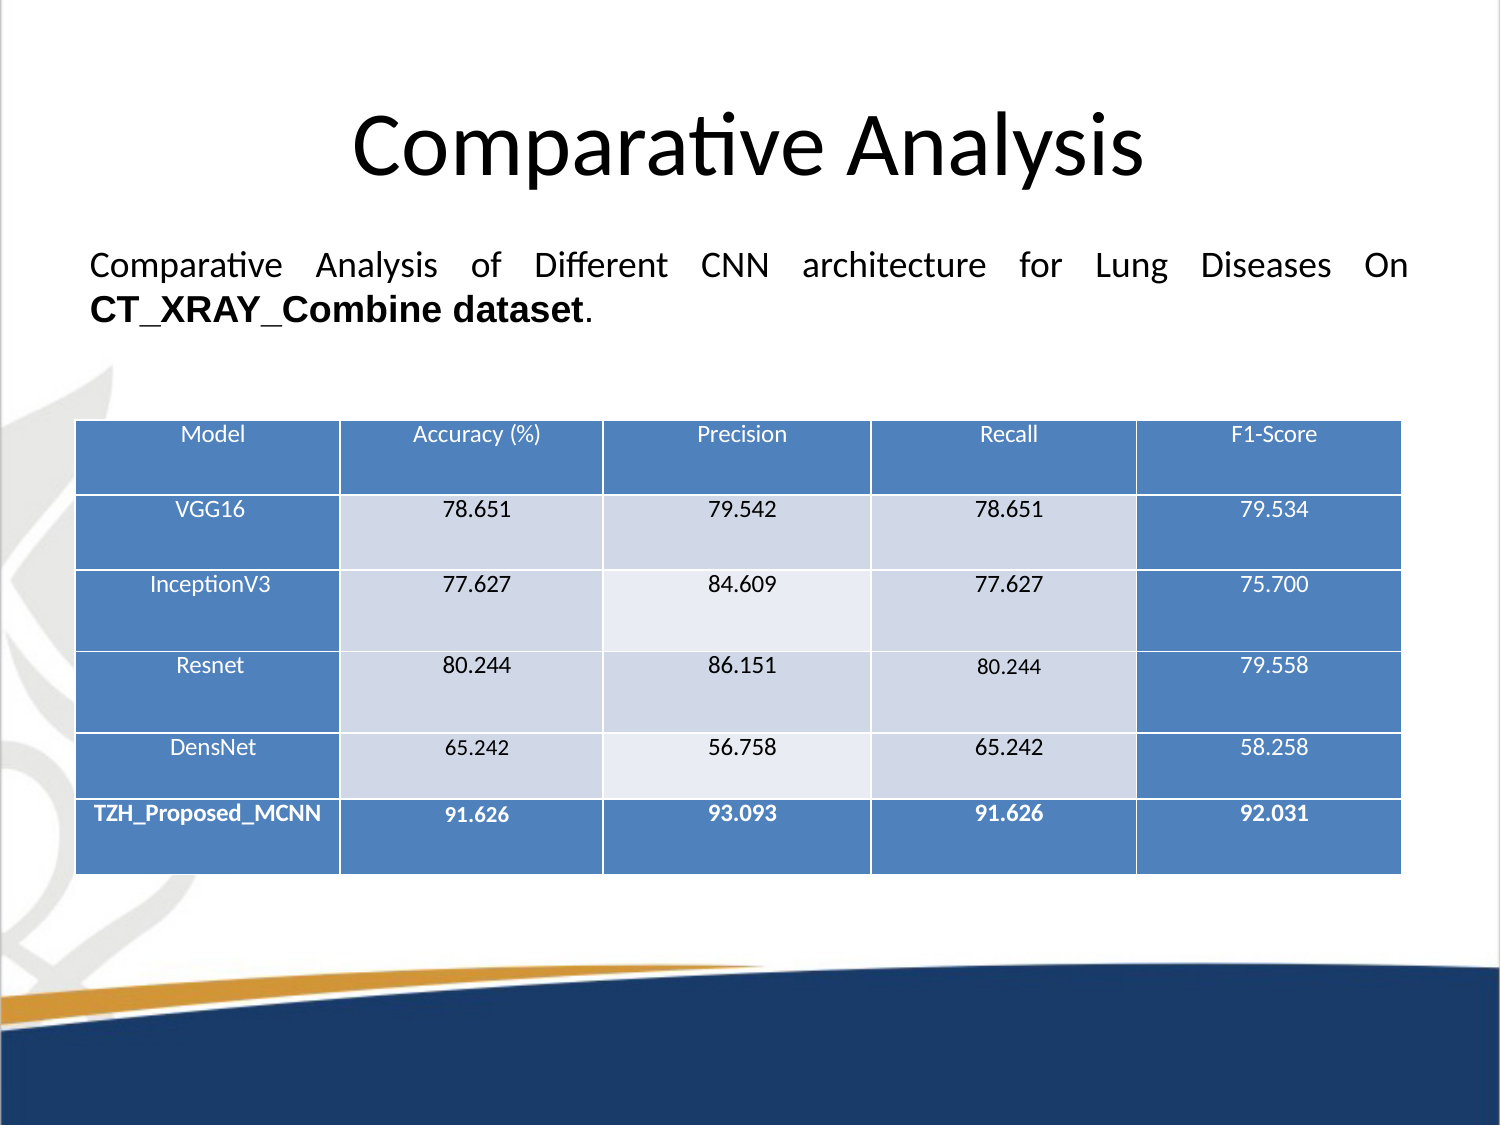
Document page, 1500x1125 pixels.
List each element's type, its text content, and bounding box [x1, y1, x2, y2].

picture [0, 0, 1500, 1125]
table_cell 86.151 [604, 652, 870, 732]
table_cell InceptionV3 [76, 571, 339, 651]
table_cell 79.534 [1137, 496, 1401, 569]
table_cell 79.542 [604, 496, 870, 569]
table_header Model [76, 421, 339, 494]
table_cell 56.758 [604, 734, 870, 798]
table_cell 75.700 [1137, 571, 1401, 651]
table_header F1-Score [1137, 421, 1401, 494]
table_cell 80.244 [341, 652, 602, 732]
table_header Recall [872, 421, 1136, 494]
table_cell 77.627 [872, 571, 1136, 651]
table_cell 65.242 [872, 734, 1136, 798]
table_cell 93.093 [604, 800, 870, 874]
table_cell 78.651 [872, 496, 1136, 569]
table_cell 78.651 [341, 496, 602, 569]
title Comparative Analysis [75, 45, 1425, 232]
table_cell 65.242 [341, 734, 602, 798]
table_cell 91.626 [341, 800, 602, 874]
table_cell VGG16 [76, 496, 339, 569]
table_cell DensNet [76, 734, 339, 798]
table_cell 84.609 [604, 571, 870, 651]
text_box Comparative Analysis of Different CNN architecture for Lung Diseases On CT_XRAY_Combine dataset. [74, 232, 1425, 383]
table_cell 80.244 [872, 652, 1136, 732]
table_cell 58.258 [1137, 734, 1401, 798]
table_cell 91.626 [872, 800, 1136, 874]
table_cell 79.558 [1137, 652, 1401, 732]
table_cell 92.031 [1137, 800, 1401, 874]
table_header Accuracy (%) [341, 421, 602, 494]
table_cell Resnet [76, 652, 339, 732]
table_cell TZH_Proposed_MCNN [76, 800, 339, 874]
table_cell 77.627 [341, 571, 602, 651]
table_header Precision [604, 421, 870, 494]
